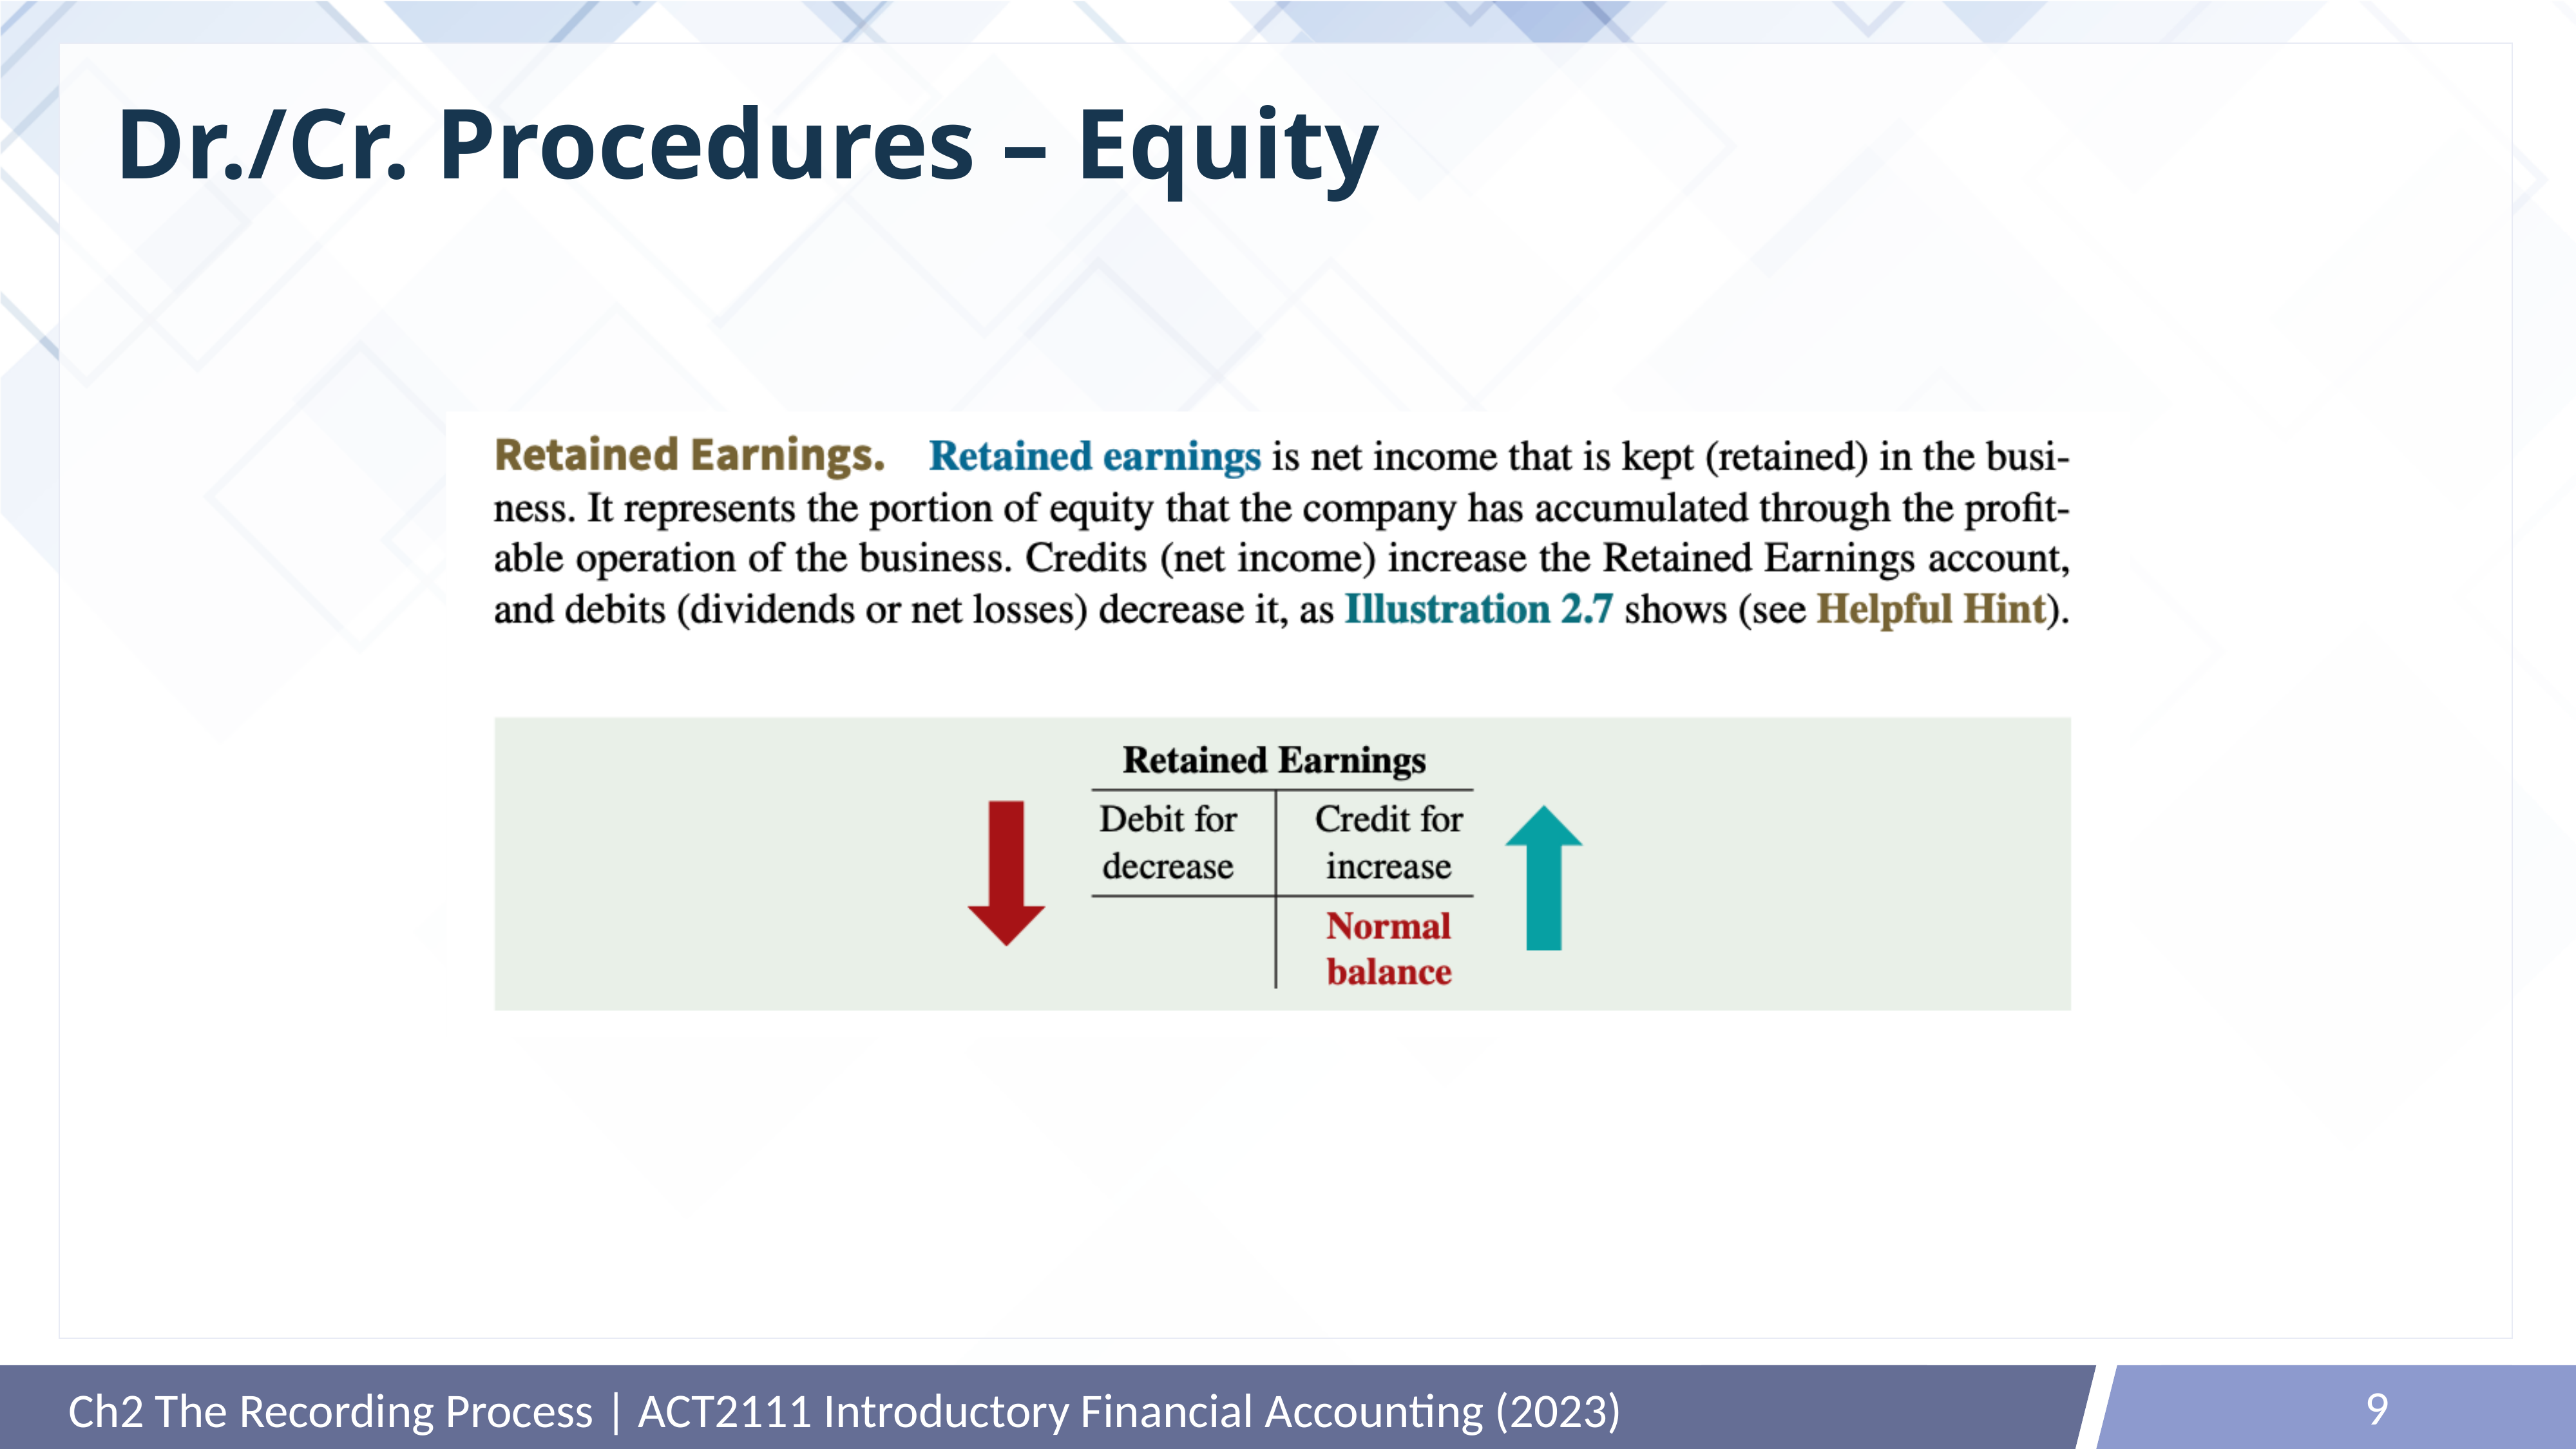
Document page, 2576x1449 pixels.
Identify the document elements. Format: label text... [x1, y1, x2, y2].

picture [2075, 1444, 2097, 1449]
title Dr./Cr. Procedures – Equity [104, 77, 2461, 218]
slide_number 9 [1819, 1367, 2399, 1444]
footer Ch2 The Recording Process | ACT2111 Introductory Financial Accounting (2023) [59, 1367, 2050, 1449]
picture [3, 2, 2574, 1367]
